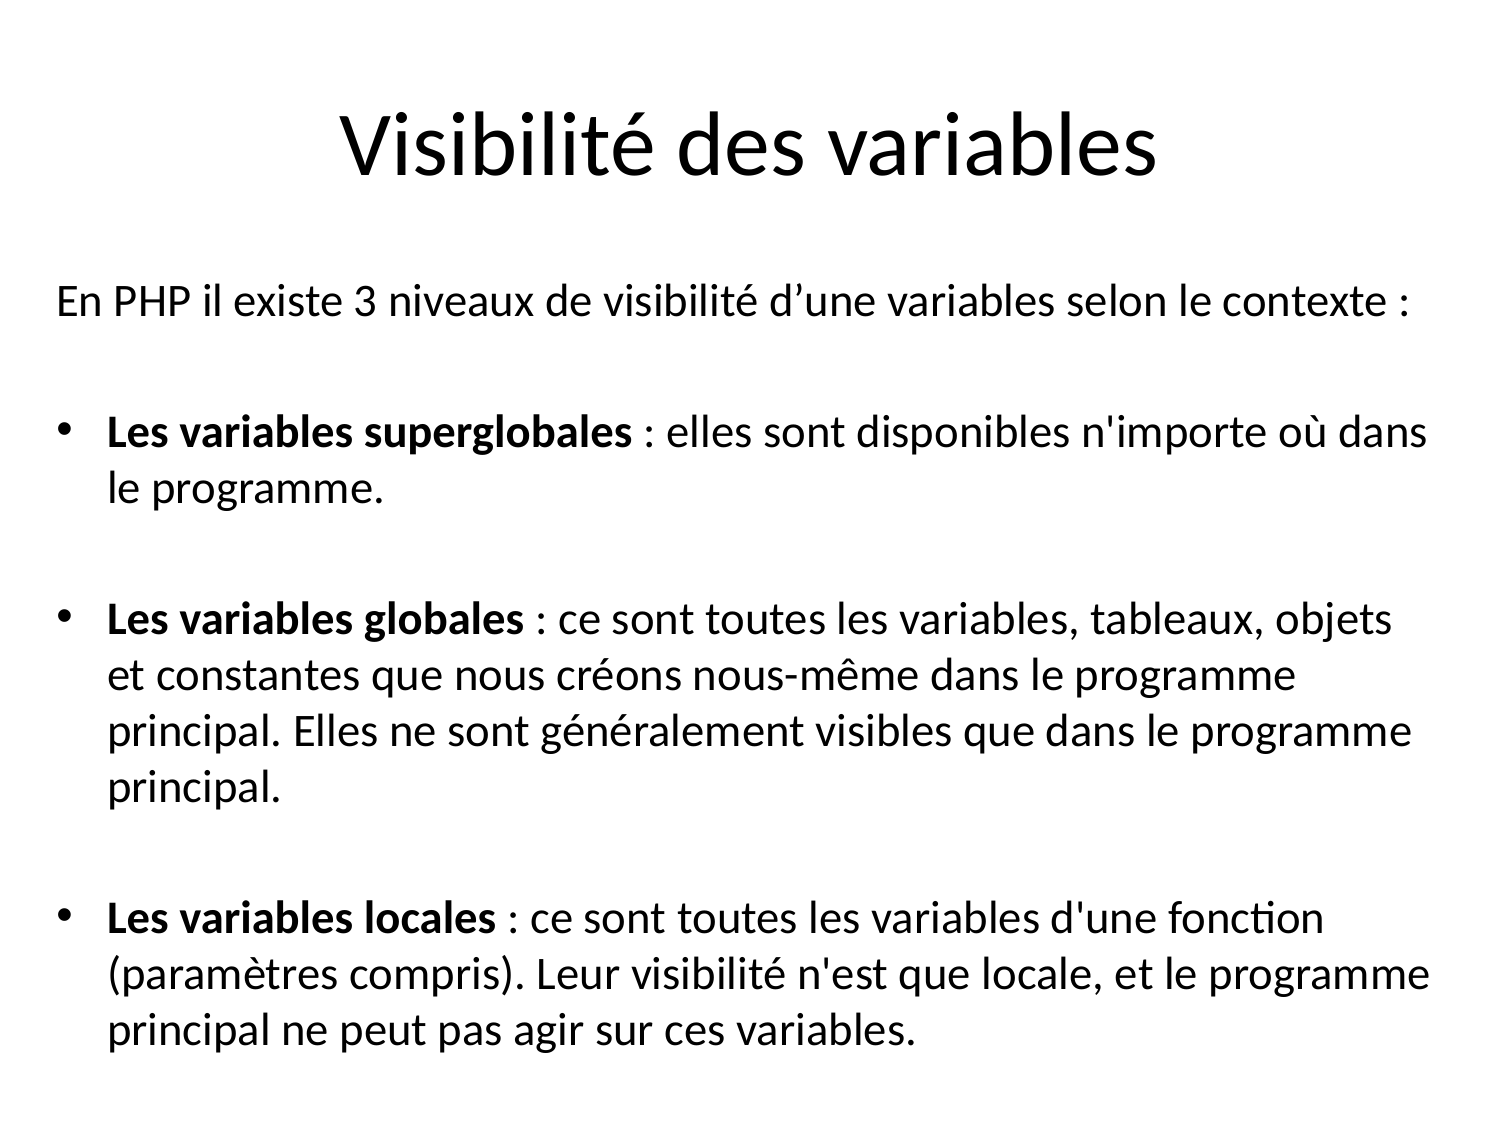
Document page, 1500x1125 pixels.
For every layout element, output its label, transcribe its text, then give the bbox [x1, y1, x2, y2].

title Visibilité des variables [75, 45, 1425, 233]
list En PHP il existe 3 niveaux de visibilité d’une variables selon le contexte : Les variables superglobales : elles sont disponibles n'importe où dans le programme. Les variables globales : ce sont toutes les variables, tableaux, objets et constantes que nous créons nous-même dans le programme principal. Elles ne sont généralement visibles que dans le programme principal. Les variables locales : ce sont toutes les variables d'une fonction (paramètres compris). Leur visibilité n'est que locale, et le programme principal ne peut pas agir sur ces variables. [41, 262, 1459, 1071]
